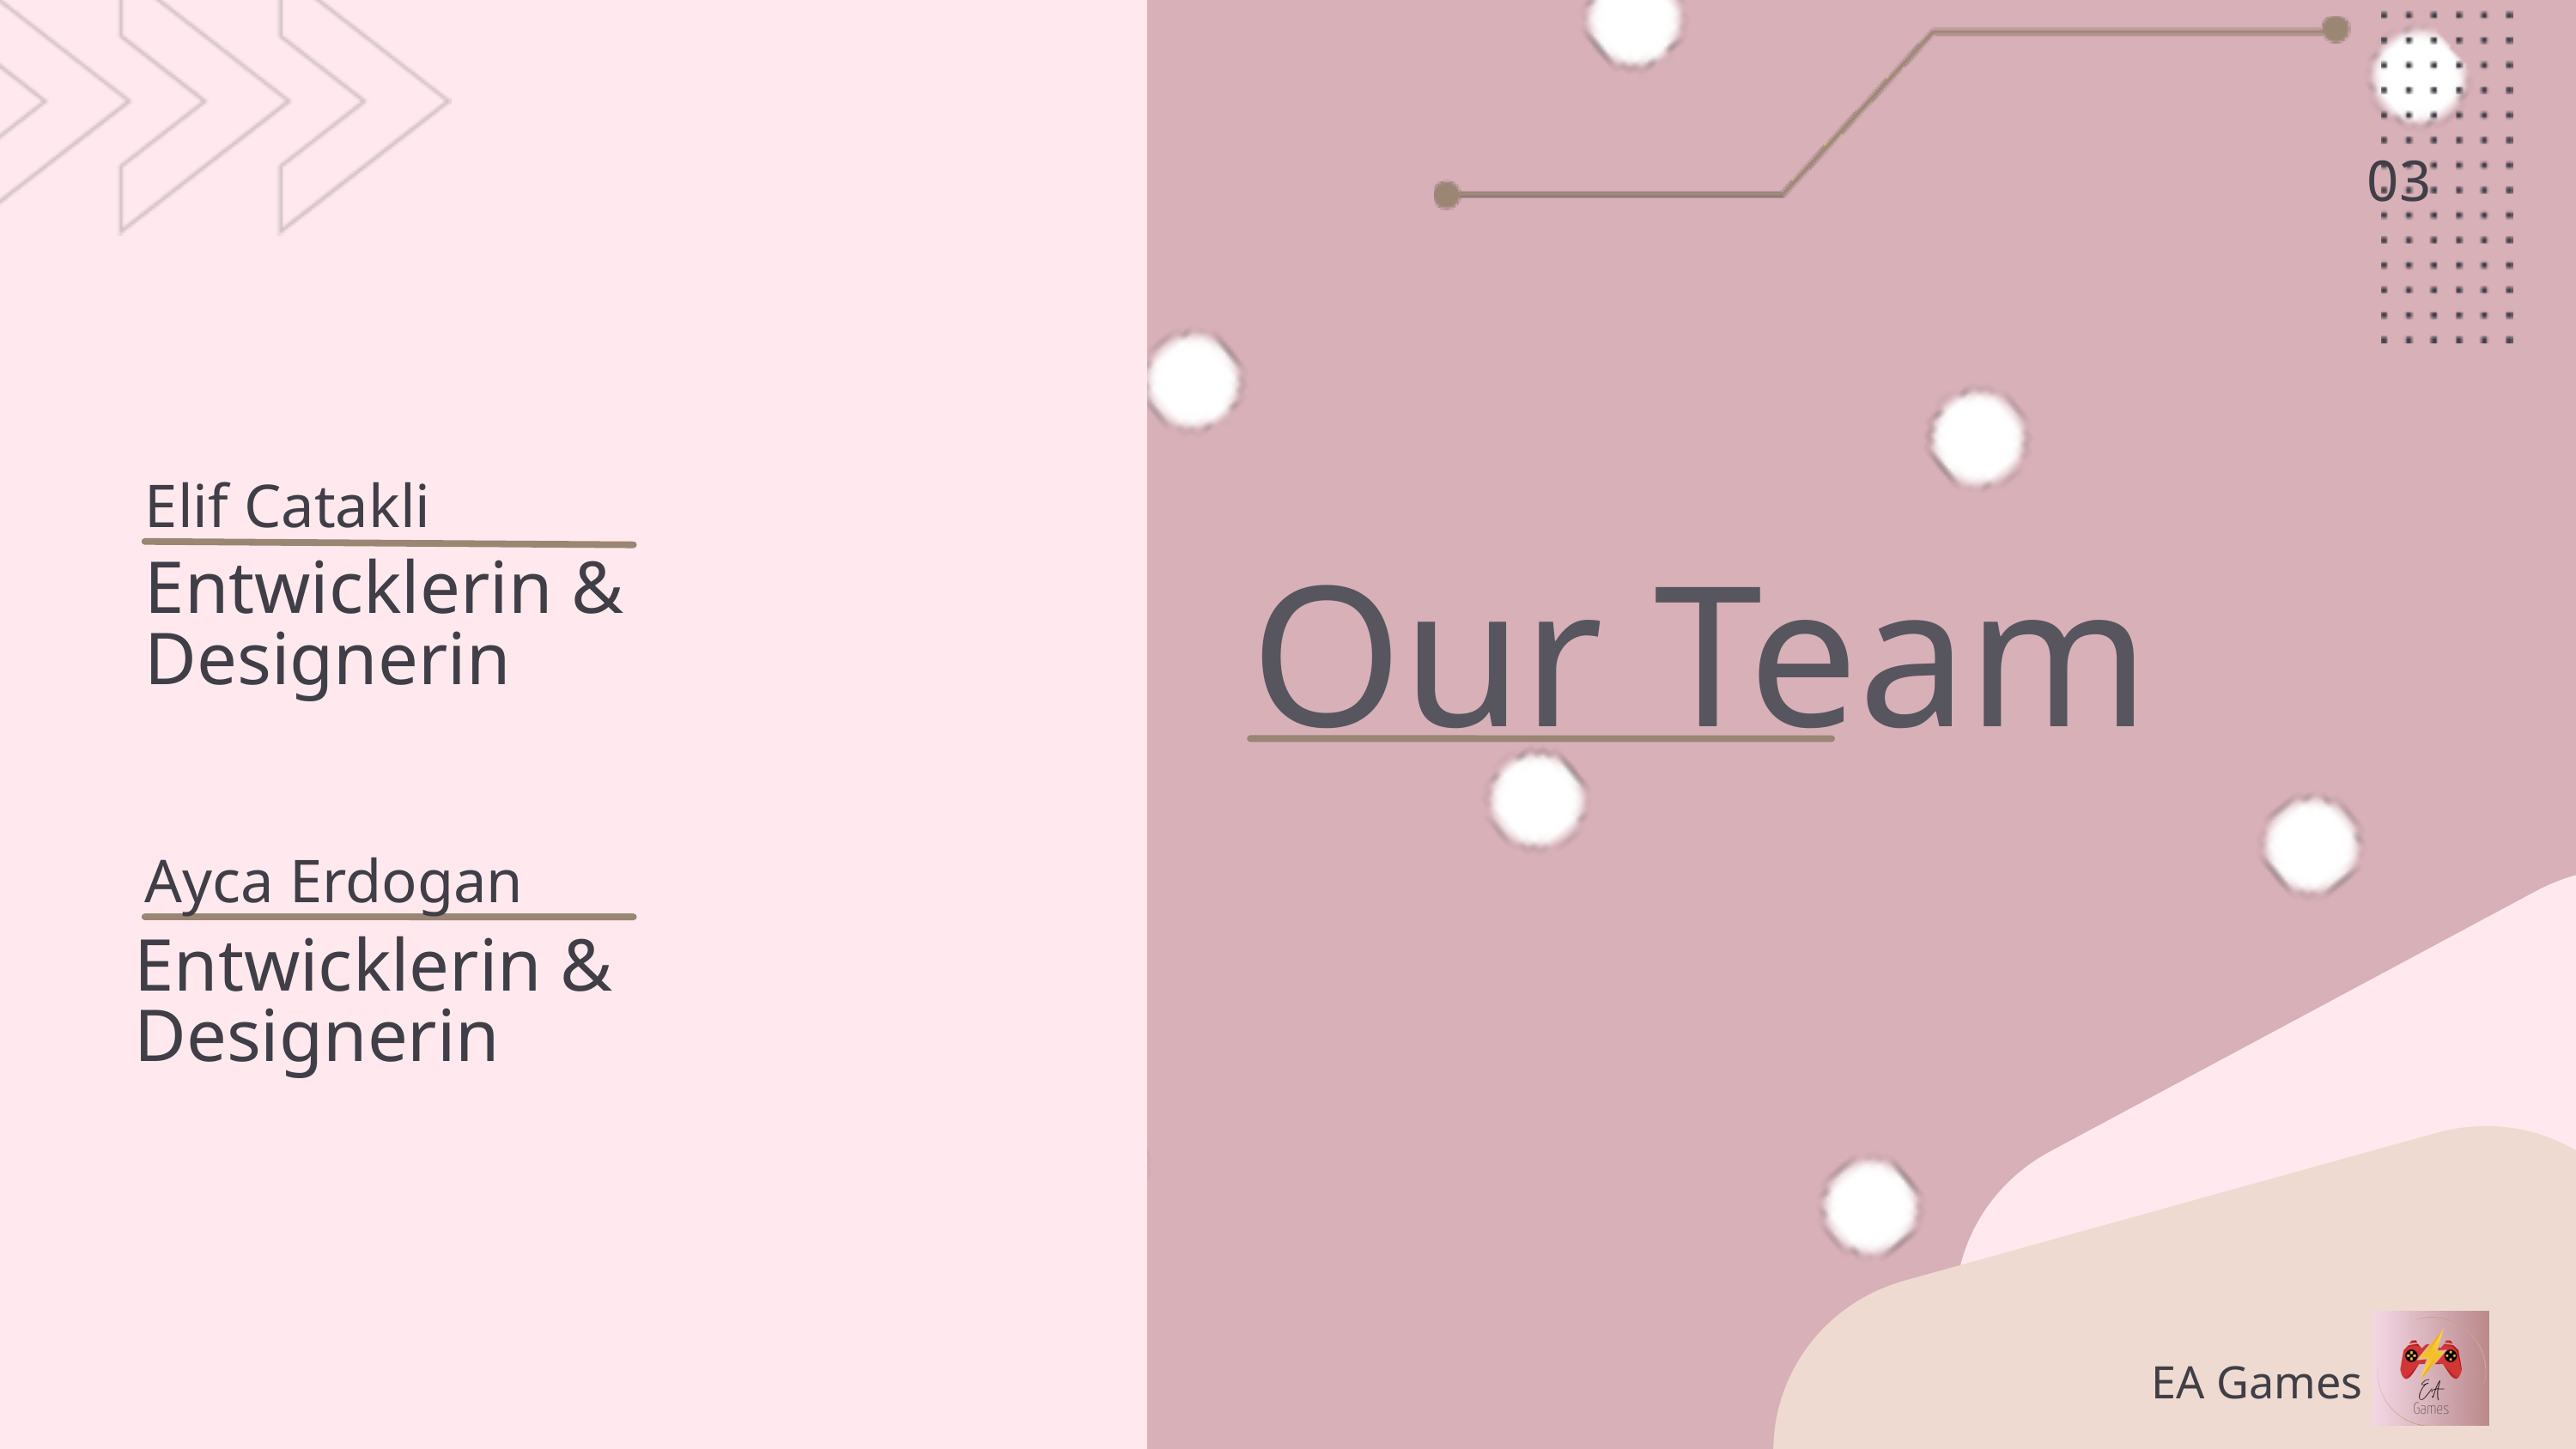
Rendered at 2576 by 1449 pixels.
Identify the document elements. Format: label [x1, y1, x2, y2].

picture [1147, 0, 2576, 1449]
text_box [0, 0, 1147, 1449]
picture [0, 0, 452, 236]
text_box [2044, 968, 2576, 1189]
picture [2372, 1311, 2490, 1427]
text_box [1832, 1190, 2576, 1449]
